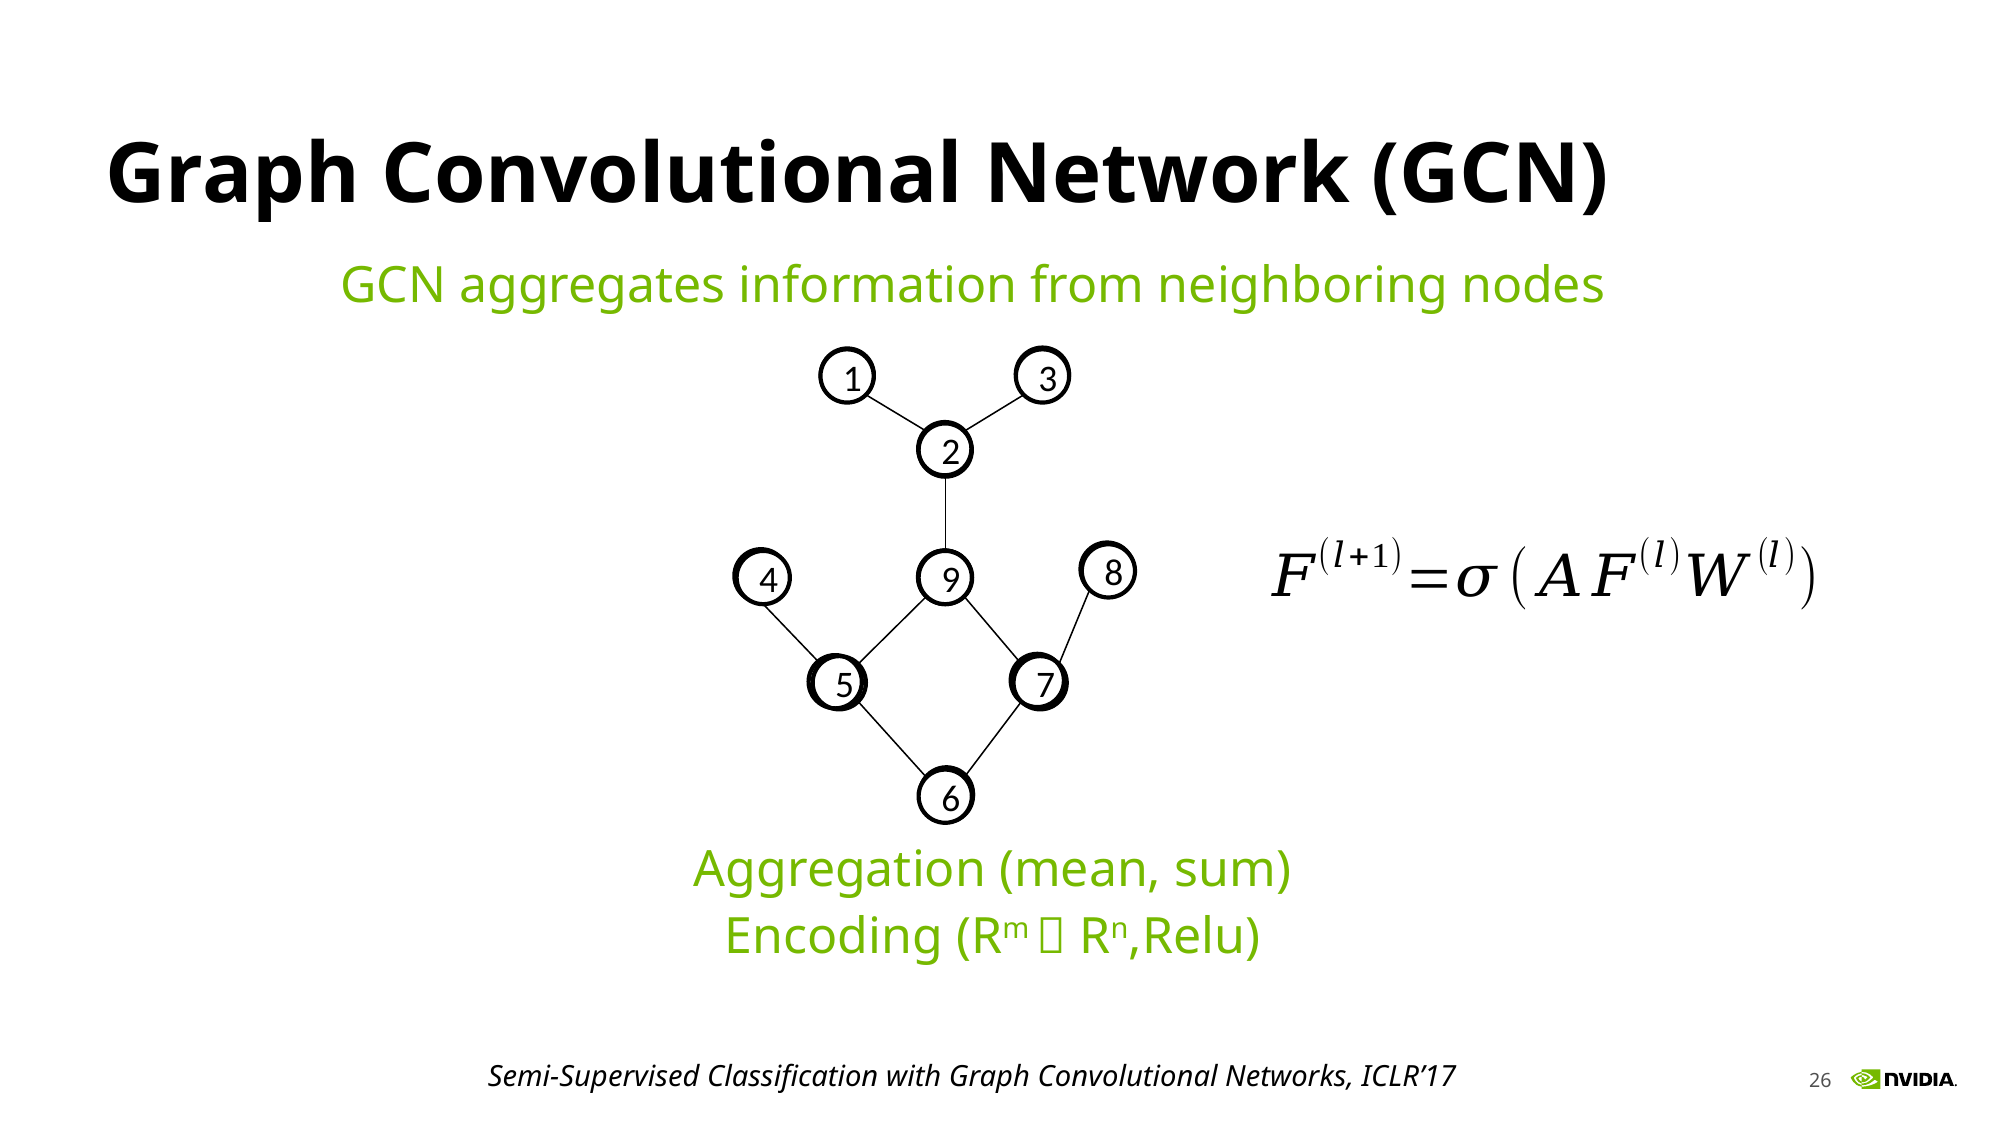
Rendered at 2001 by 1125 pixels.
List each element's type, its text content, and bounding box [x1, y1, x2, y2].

text_box 4 [734, 548, 792, 606]
text_box [806, 672, 825, 709]
text_box [732, 547, 774, 599]
text_box [1026, 651, 1053, 657]
text_box 1 [818, 347, 876, 405]
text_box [857, 596, 927, 665]
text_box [1058, 589, 1090, 665]
text_box GCN aggregates information from neighboring nodes [324, 250, 1623, 323]
text_box 2 [916, 421, 974, 479]
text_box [963, 394, 1024, 432]
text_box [857, 701, 927, 778]
text_box 7 [1011, 654, 1069, 712]
text_box Encoding (Rm  Rn,Relu) [709, 896, 1276, 971]
text_box 3 [1013, 347, 1072, 405]
text_box [931, 765, 958, 770]
text_box 5 [810, 654, 869, 712]
text_box Semi-Supervised Classification with Graph Convolutional Networks, ICLR’17 [473, 1050, 1612, 1100]
text_box 6 [916, 767, 974, 825]
text_box 8 [1079, 542, 1138, 600]
text_box [1008, 672, 1016, 700]
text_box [763, 603, 821, 665]
title Graph Convolutional Network (GCN) [90, 121, 1910, 229]
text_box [963, 701, 1022, 778]
text_box 9 [916, 549, 974, 607]
text_box Aggregation (mean, sum) [626, 828, 1320, 904]
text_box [865, 394, 927, 432]
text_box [963, 596, 1022, 665]
